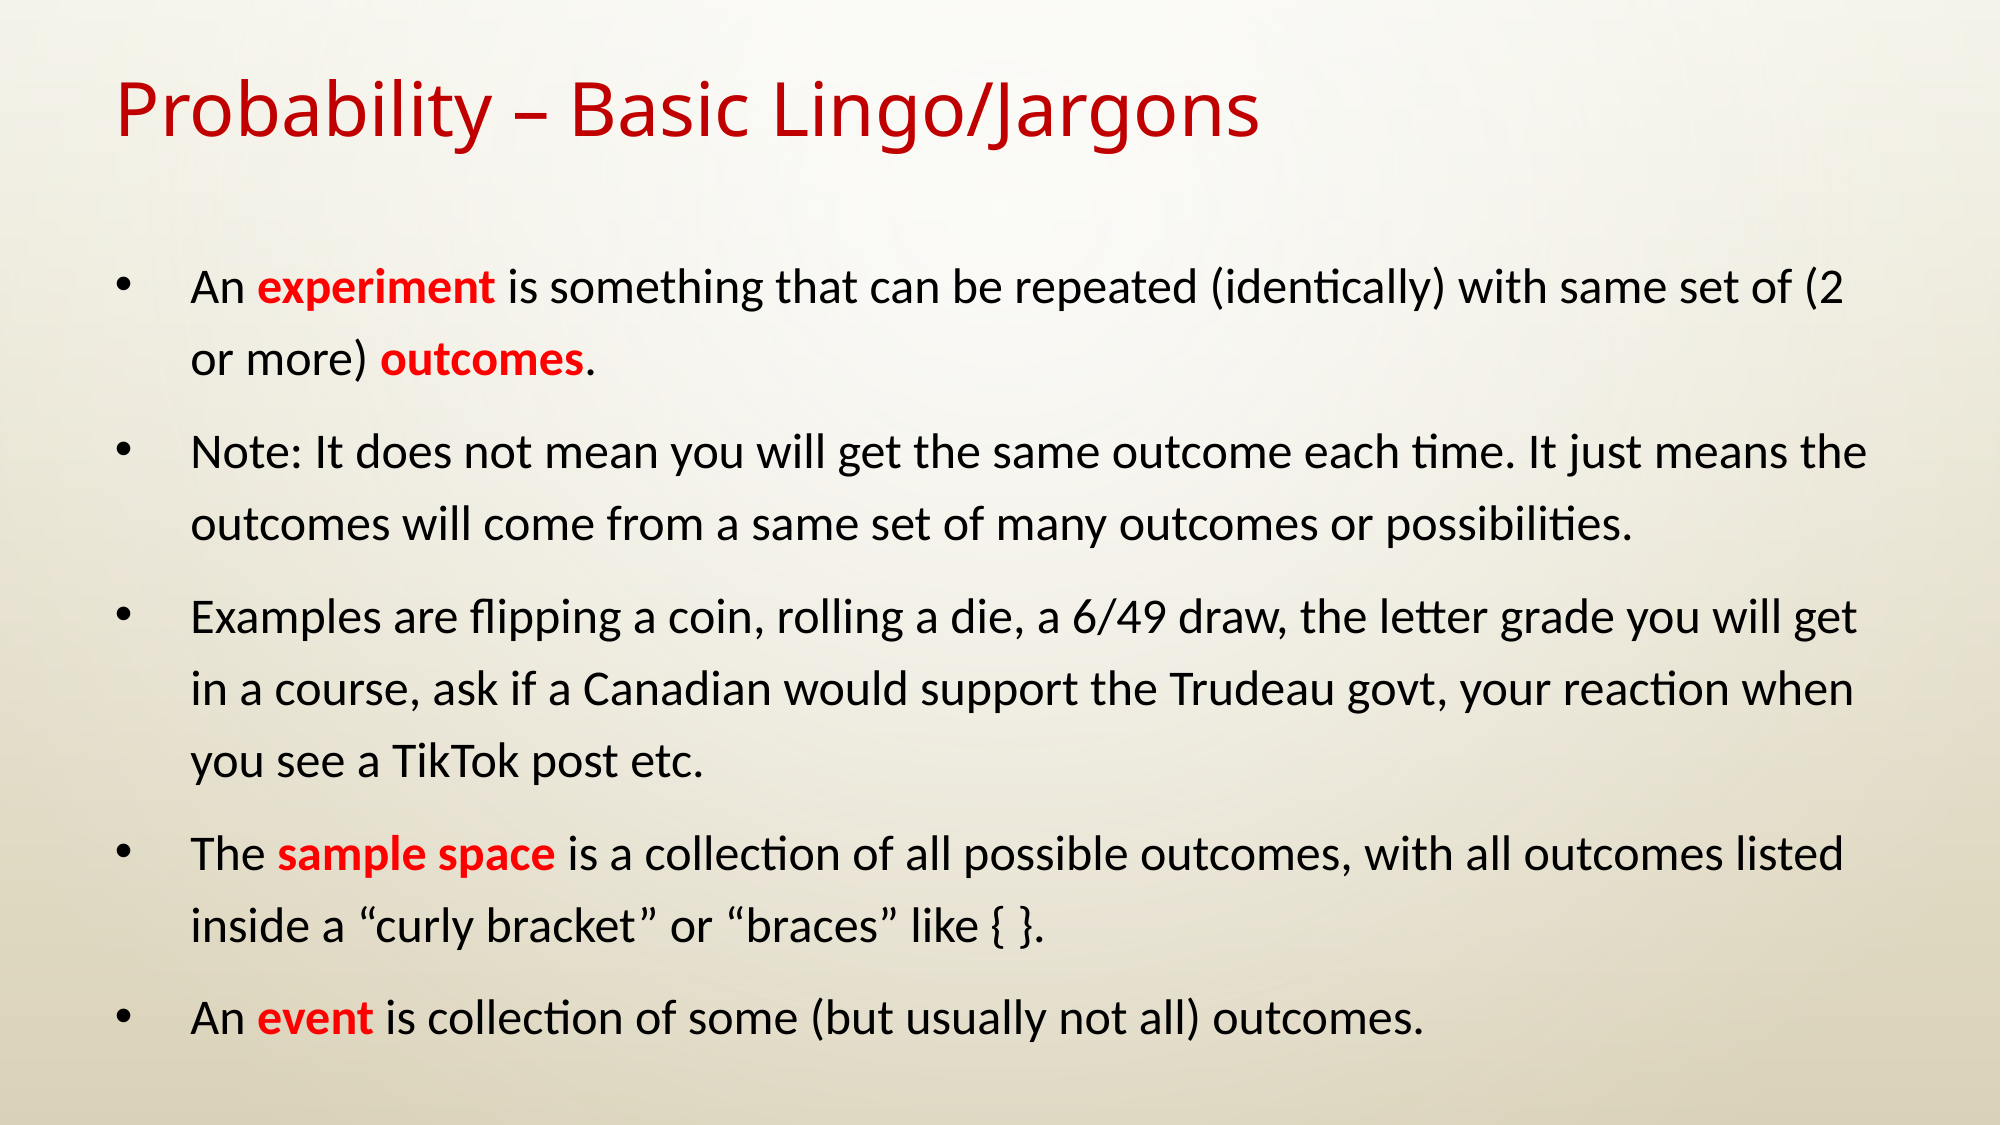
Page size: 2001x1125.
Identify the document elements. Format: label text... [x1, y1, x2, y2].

table_cell 10 [0, 0, 2000, 176]
list An experiment is something that can be repeated (identically) with same set of (2 or more) outcomes. Note: It does not mean you will get the same outcome each time. It just means the outcomes will come from a same set of many outcomes or possibilities. Examples are flipping a coin, rolling a die, a 6/49 draw, the letter grade you will get in a course, ask if a Canadian would support the Trudeau govt, your reaction when you see a TikTok post etc. The sample space is a collection of all possible outcomes, with all outcomes listed inside a “curly bracket” or “braces” like { }. An event is collection of some (but usually not all) outcomes. [99, 234, 1900, 1060]
title Probability – Basic Lingo/Jargons [99, 64, 1900, 215]
